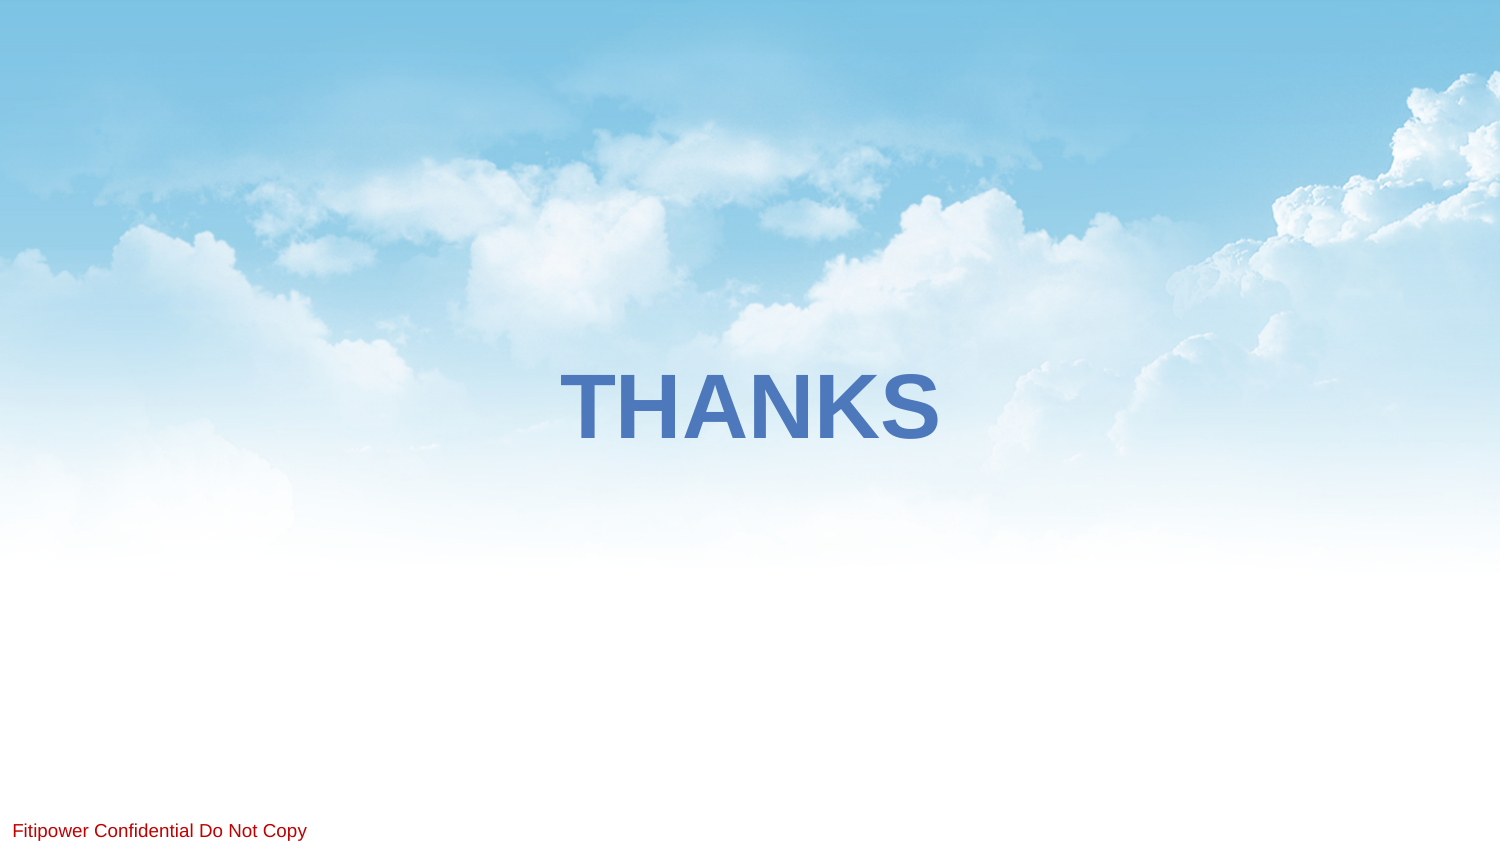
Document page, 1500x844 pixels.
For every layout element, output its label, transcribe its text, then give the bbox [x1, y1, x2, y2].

picture [0, 0, 1500, 844]
text_box THANKS [545, 339, 957, 464]
